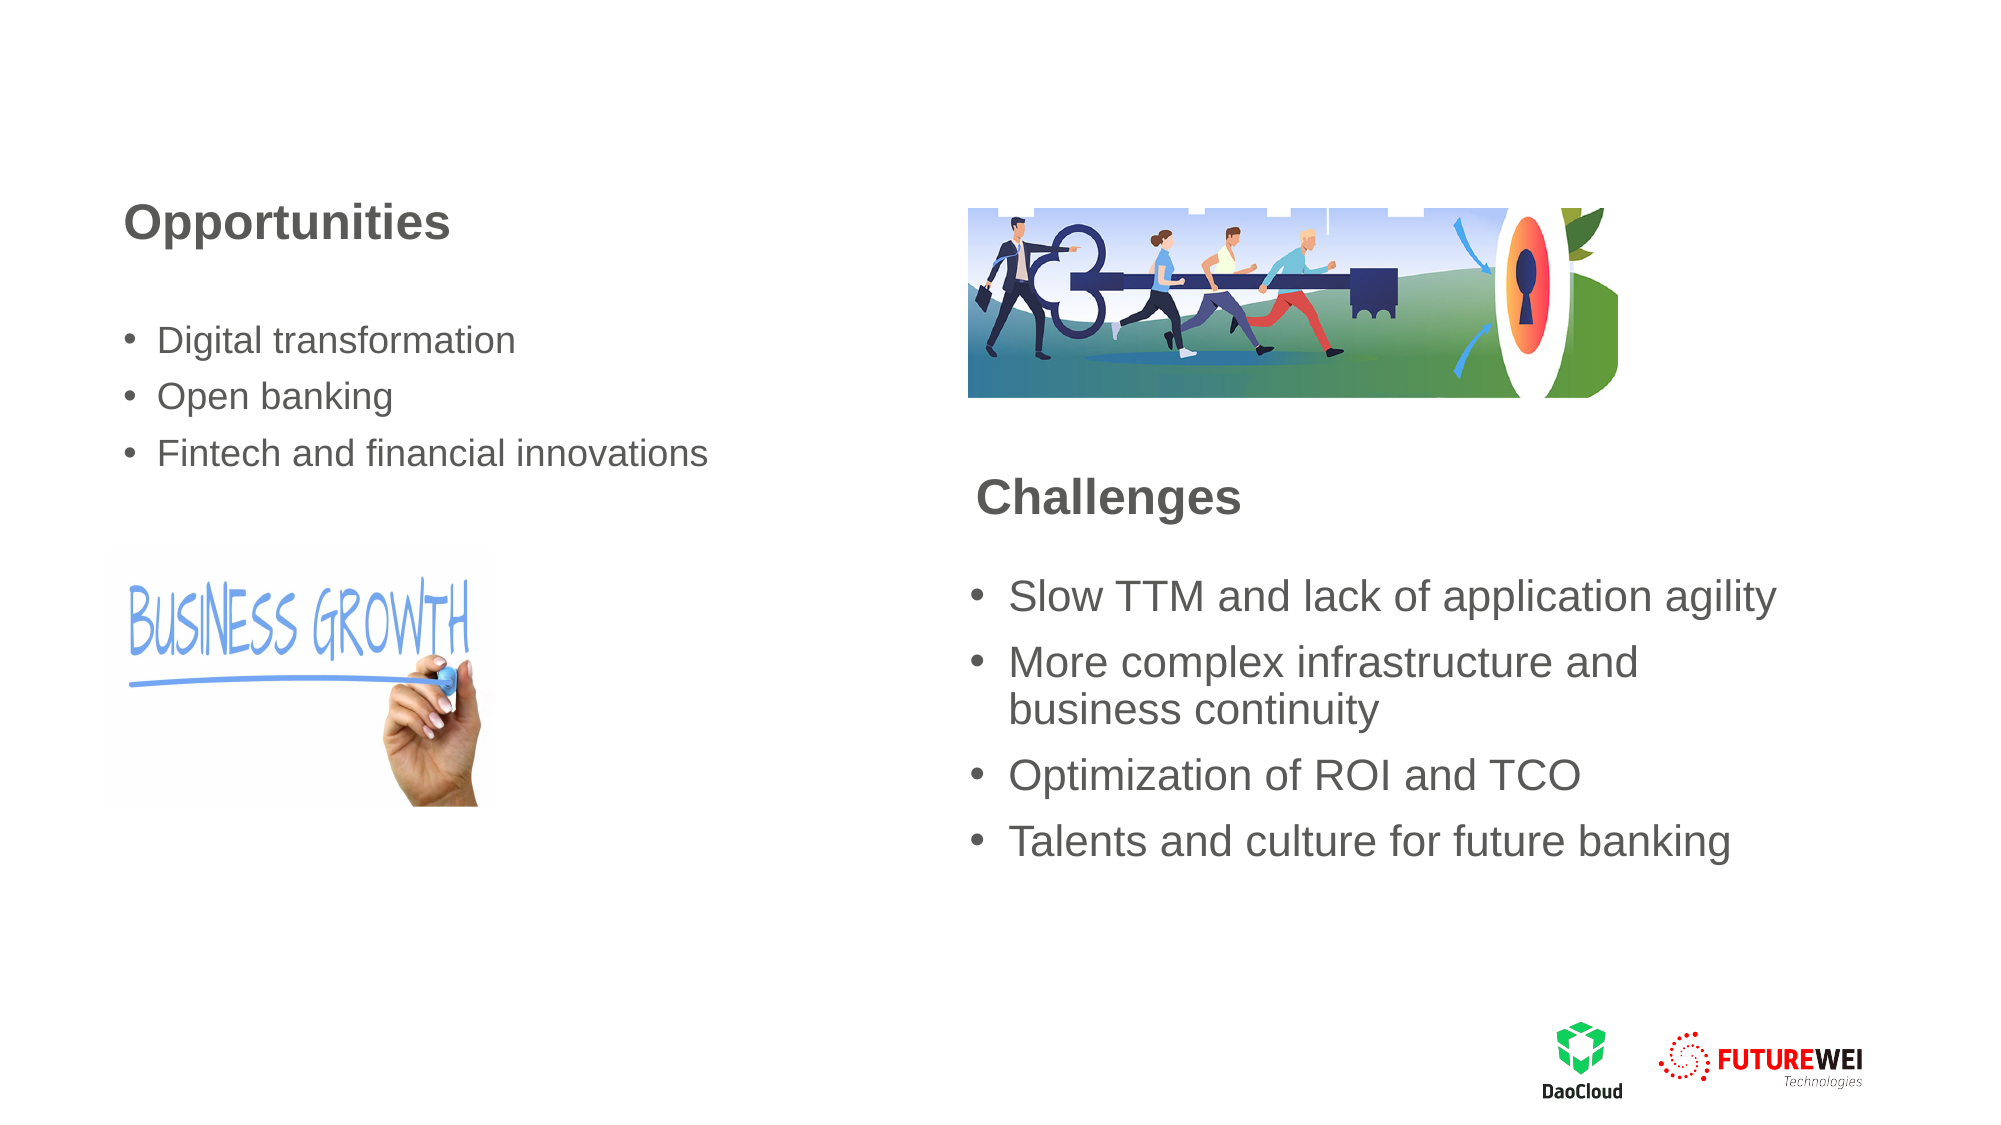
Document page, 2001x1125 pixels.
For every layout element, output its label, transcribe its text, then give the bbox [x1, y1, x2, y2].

list Slow TTM and lack of application agility More complex infrastructure and business continuity Optimization of ROI and TCO Talents and culture for future banking [954, 566, 1805, 878]
picture [108, 550, 493, 807]
picture [968, 208, 1618, 493]
list Challenges [960, 397, 1811, 533]
picture [1532, 1010, 1630, 1108]
list Digital transformation Open banking Fintech and financial innovations [108, 312, 830, 483]
picture [1638, 1011, 1882, 1102]
list Opportunities [108, 123, 955, 259]
